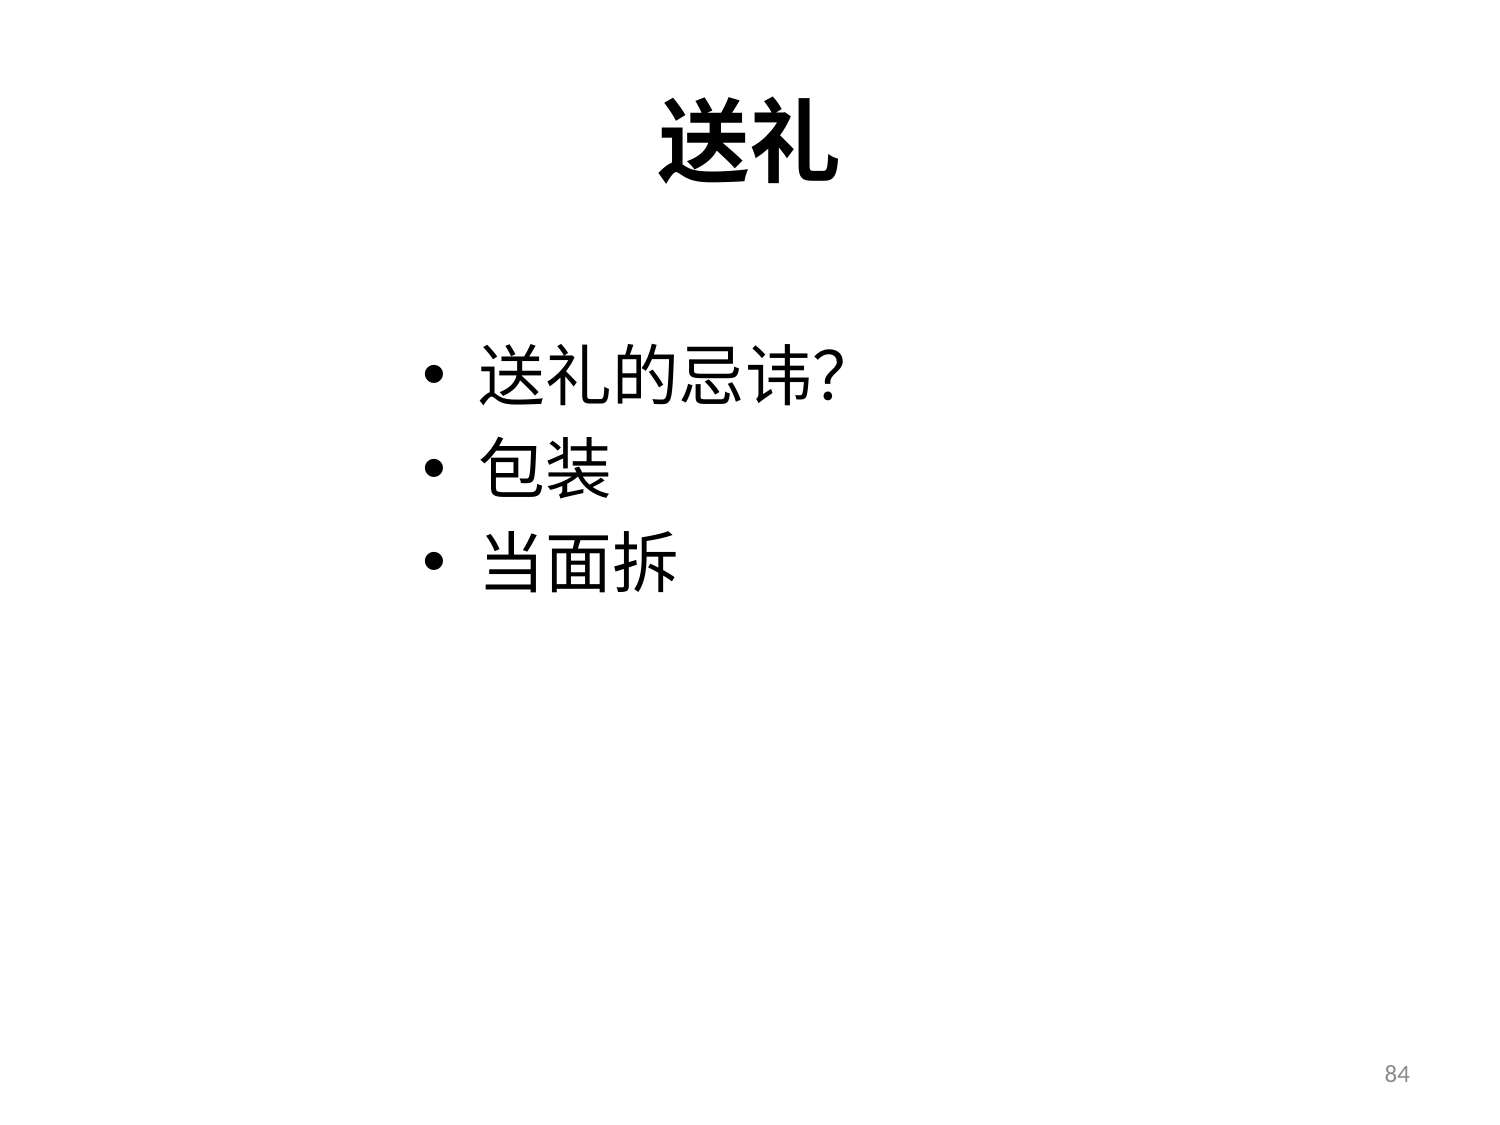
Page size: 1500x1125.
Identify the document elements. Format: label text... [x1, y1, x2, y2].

slide_number 84 [1074, 1042, 1425, 1103]
title 送礼 [75, 45, 1425, 233]
list 送礼的忌讳？ 包装 当面拆 [407, 326, 1425, 1005]
